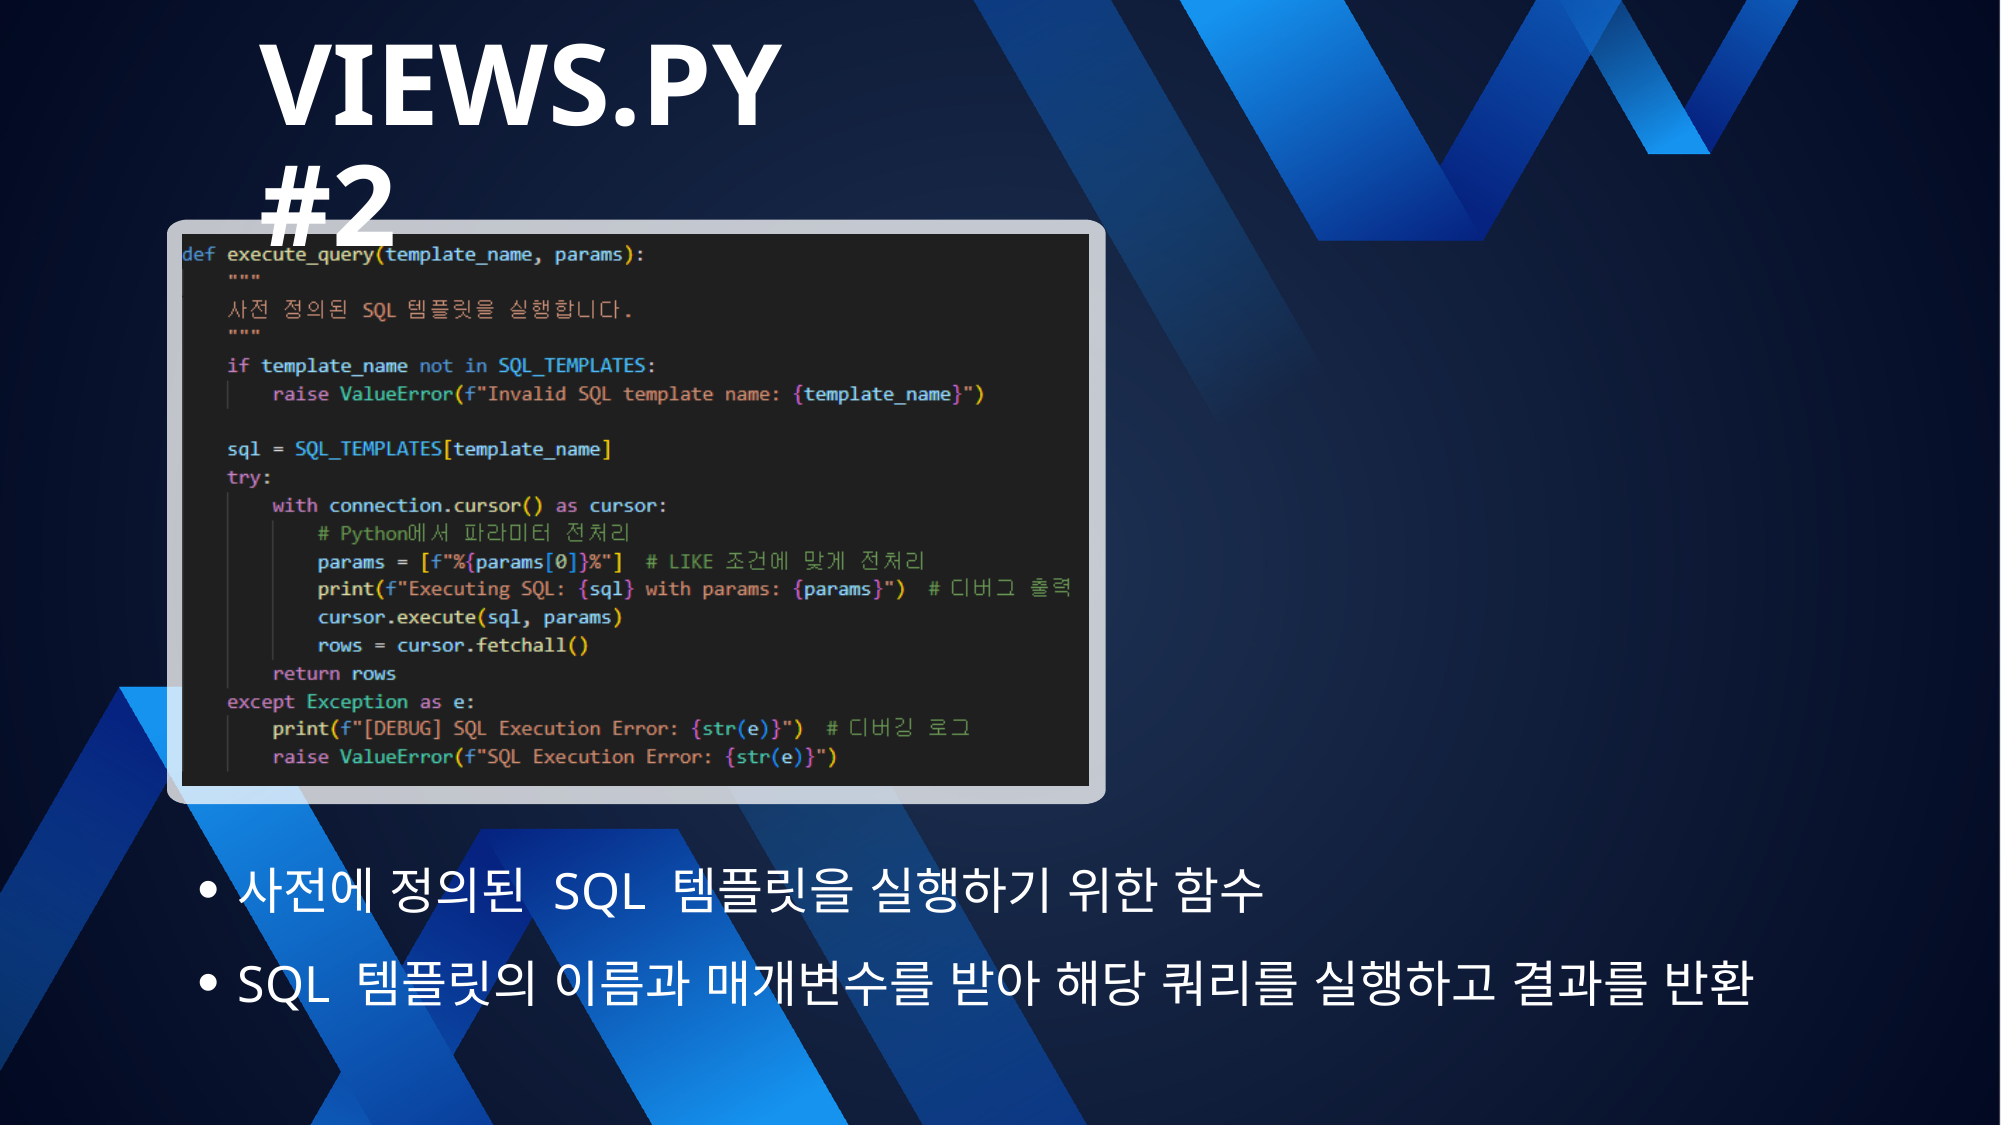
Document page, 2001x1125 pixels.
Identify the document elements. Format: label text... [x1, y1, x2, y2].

picture [182, 234, 1089, 786]
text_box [166, 219, 1106, 805]
title views.py #2 [244, 40, 1810, 259]
text_box [0, 0, 2000, 1125]
list 사전에 정의된 SQL 템플릿을 실행하기 위한 함수 SQL 템플릿의 이름과 매개변수를 받아 해당 쿼리를 실행하고 결과를 반환 [182, 839, 1772, 1055]
